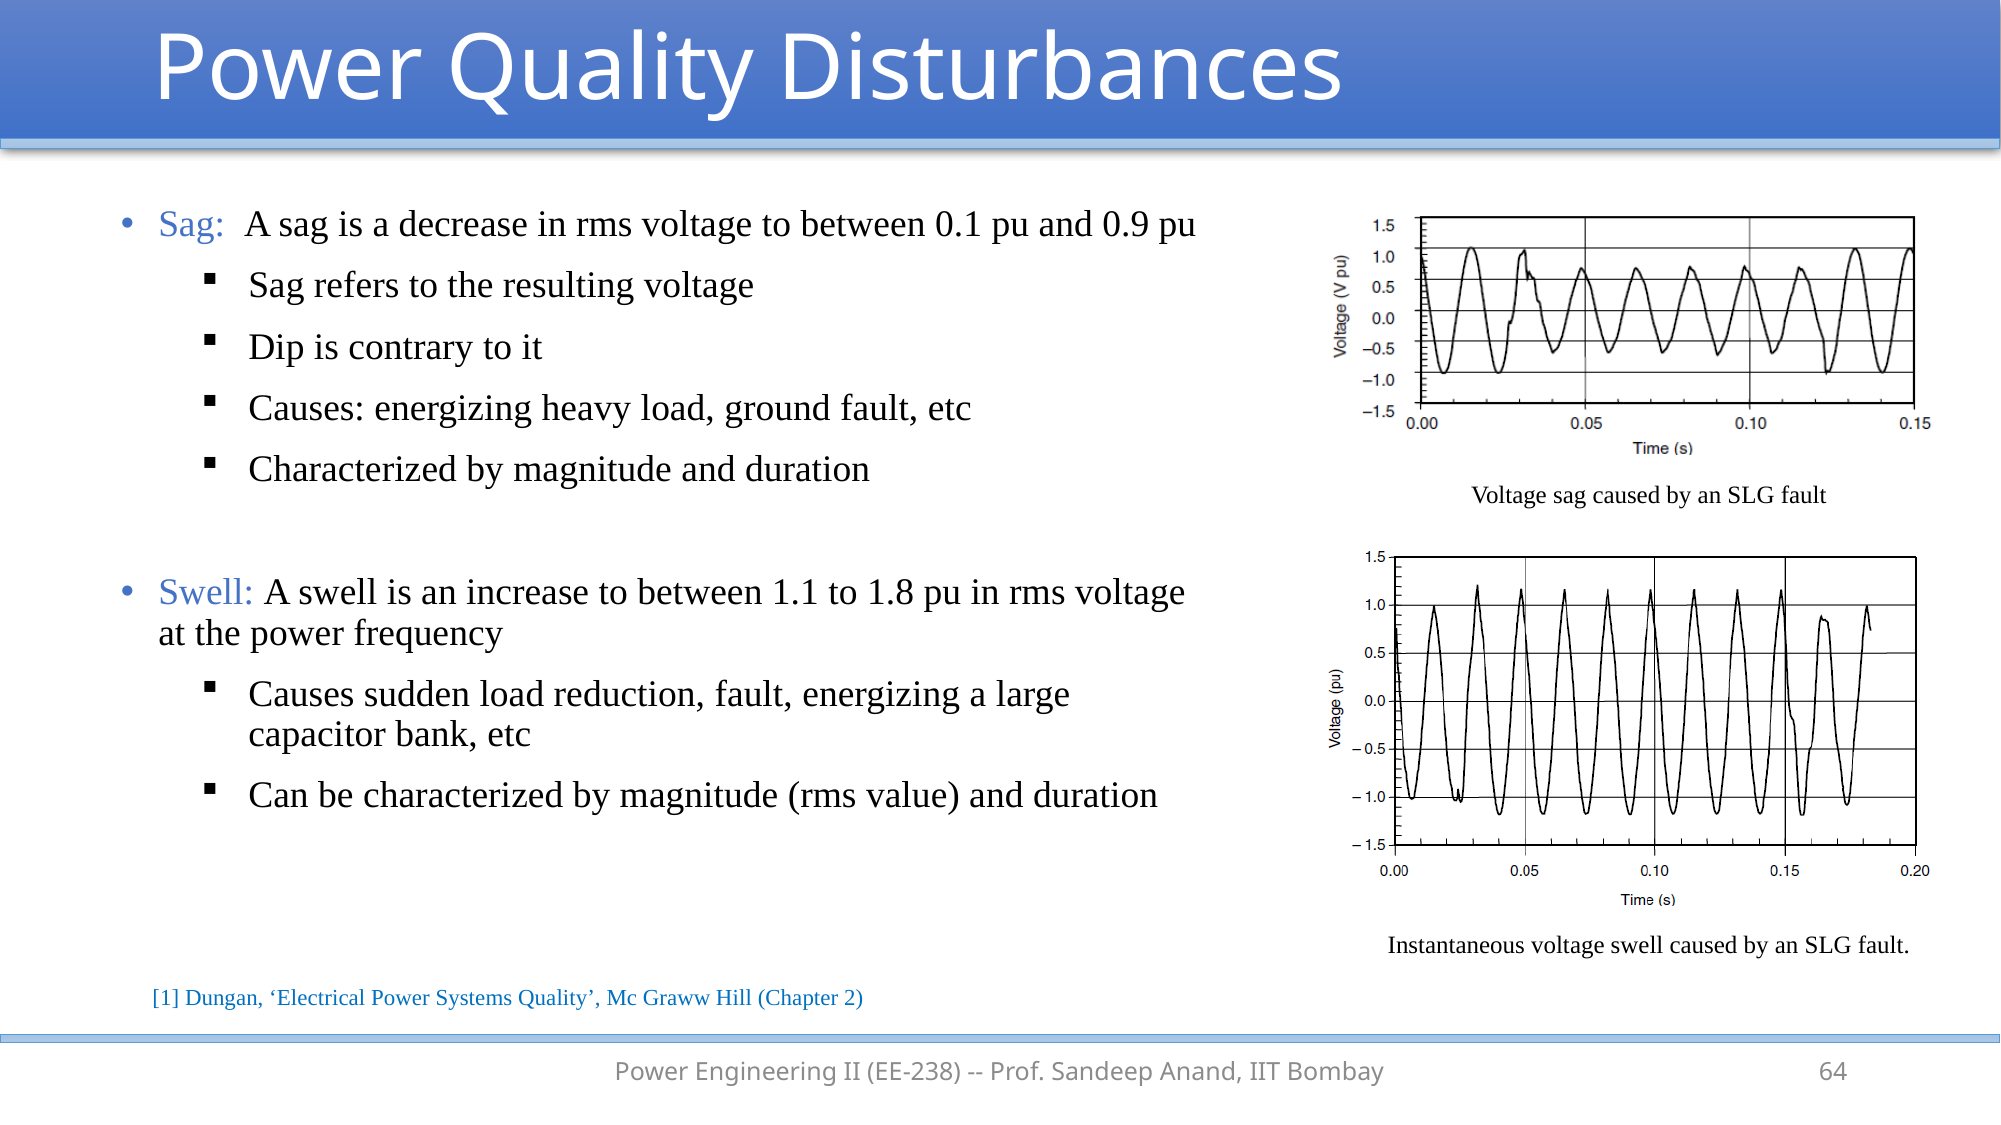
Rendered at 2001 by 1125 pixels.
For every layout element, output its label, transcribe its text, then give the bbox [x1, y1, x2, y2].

list Sag: A sag is a decrease in rms voltage to between 0.1 pu and 0.9 pu Sag refers to the resulting voltage Dip is contrary to it Causes: energizing heavy load, ground fault, etc Characterized by magnitude and duration Swell: A swell is an increase to between 1.1 to 1.8 pu in rms voltage at the power frequency Causes sudden load reduction, fault, energizing a large capacitor bank, etc Can be characterized by magnitude (rms value) and duration [105, 196, 1221, 951]
picture [1321, 544, 1934, 906]
footer Power Engineering II (EE-238) -- Prof. Sandeep Anand, IIT Bombay [587, 1042, 1412, 1103]
text_box Voltage sag caused by an SLG fault [1321, 471, 1978, 516]
list [1] Dungan, ‘Electrical Power Systems Quality’, Mc Graww Hill (Chapter 2) [137, 978, 1863, 1019]
slide_number 64 [1412, 1042, 1863, 1103]
title Power Quality Disturbances [137, 0, 1863, 139]
picture [1321, 201, 1942, 455]
text_box Instantaneous voltage swell caused by an SLG fault. [1321, 920, 1978, 966]
